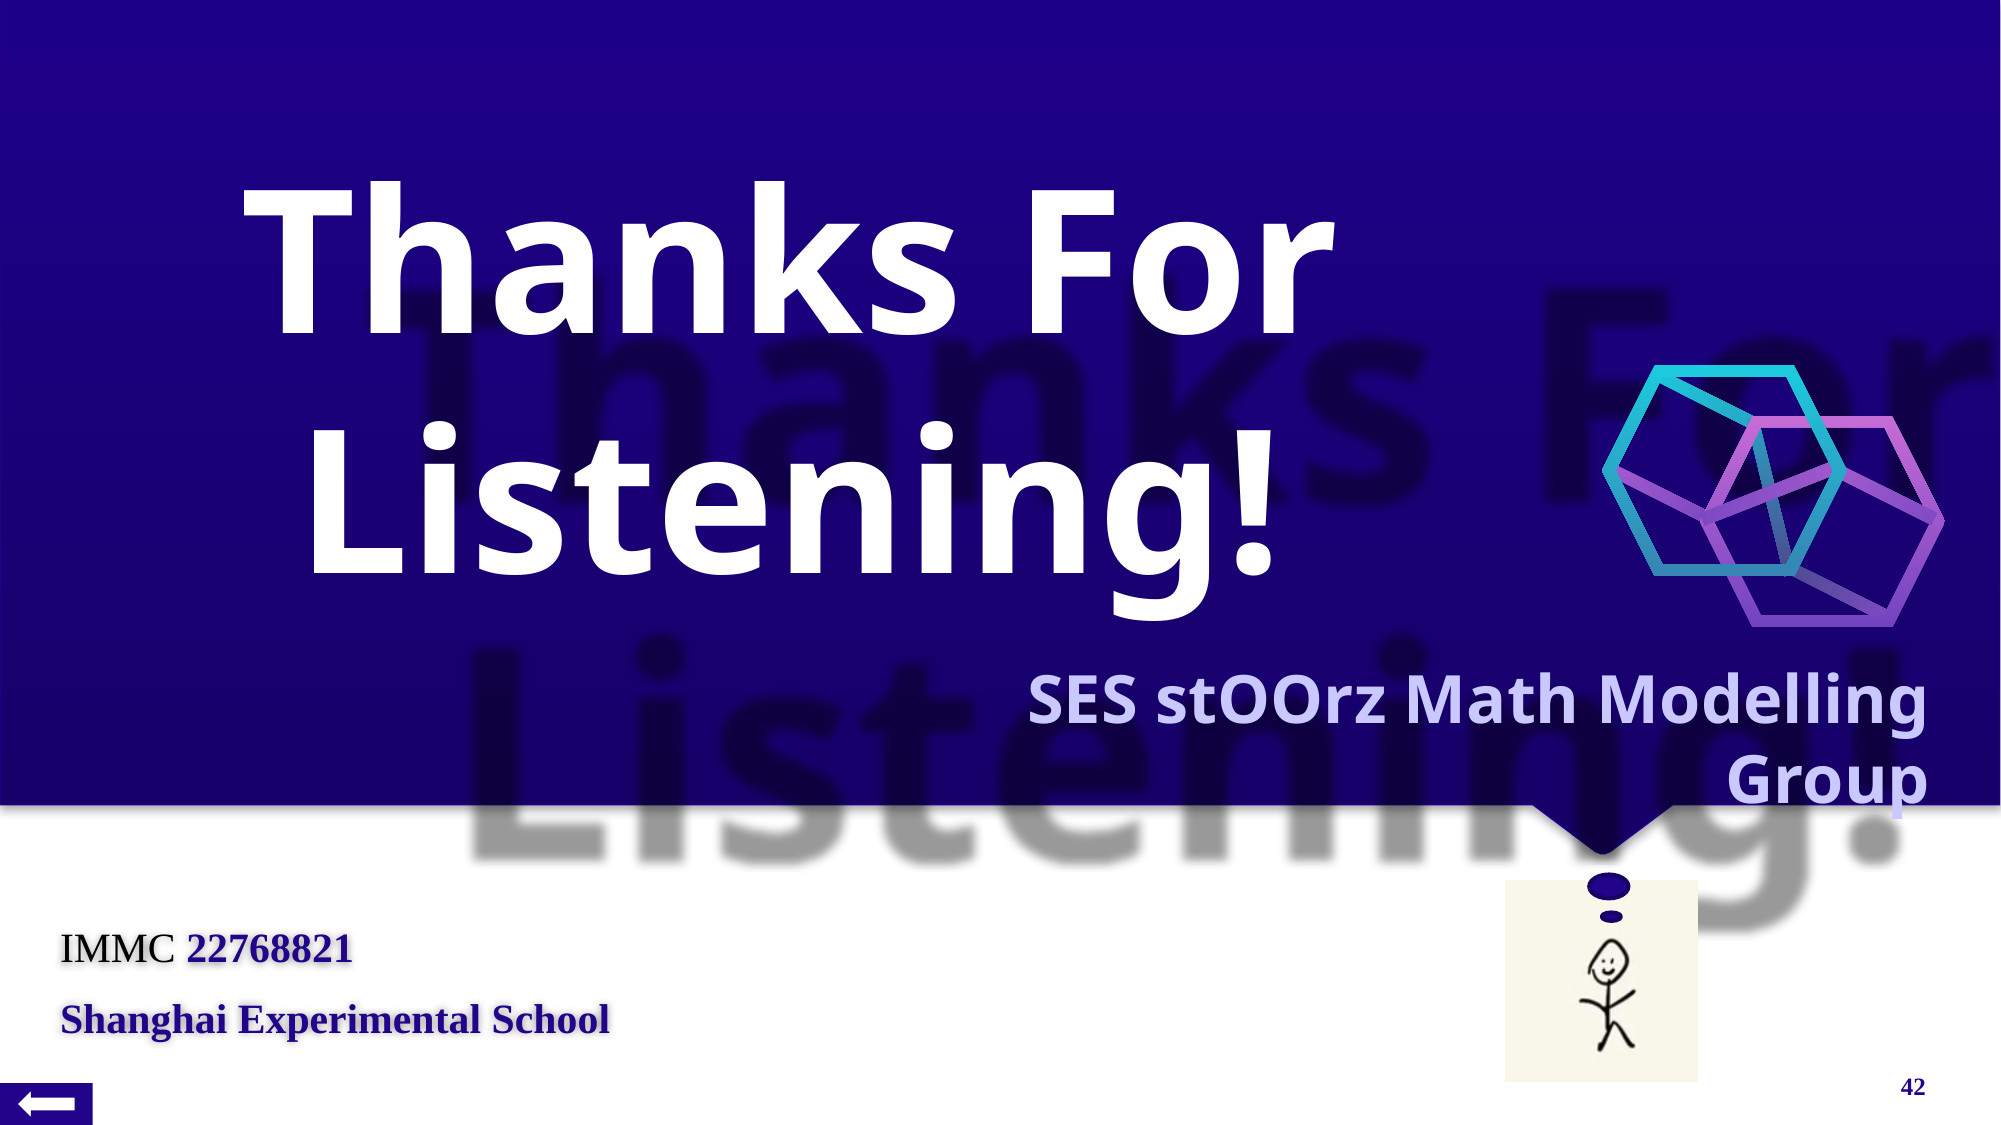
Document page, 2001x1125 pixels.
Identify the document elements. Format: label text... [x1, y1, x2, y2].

text_box [1591, 872, 1626, 878]
text_box 42 [1885, 1062, 2000, 1108]
text_box [0, 1081, 95, 1125]
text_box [1601, 364, 1946, 628]
text_box SES stOOrz Math Modelling Group [915, 649, 1946, 825]
text_box IMMC 22768821 Shanghai Experimental School [45, 939, 1780, 1119]
title Thanks For Listening! [0, 245, 1657, 621]
picture [1505, 880, 1698, 1082]
